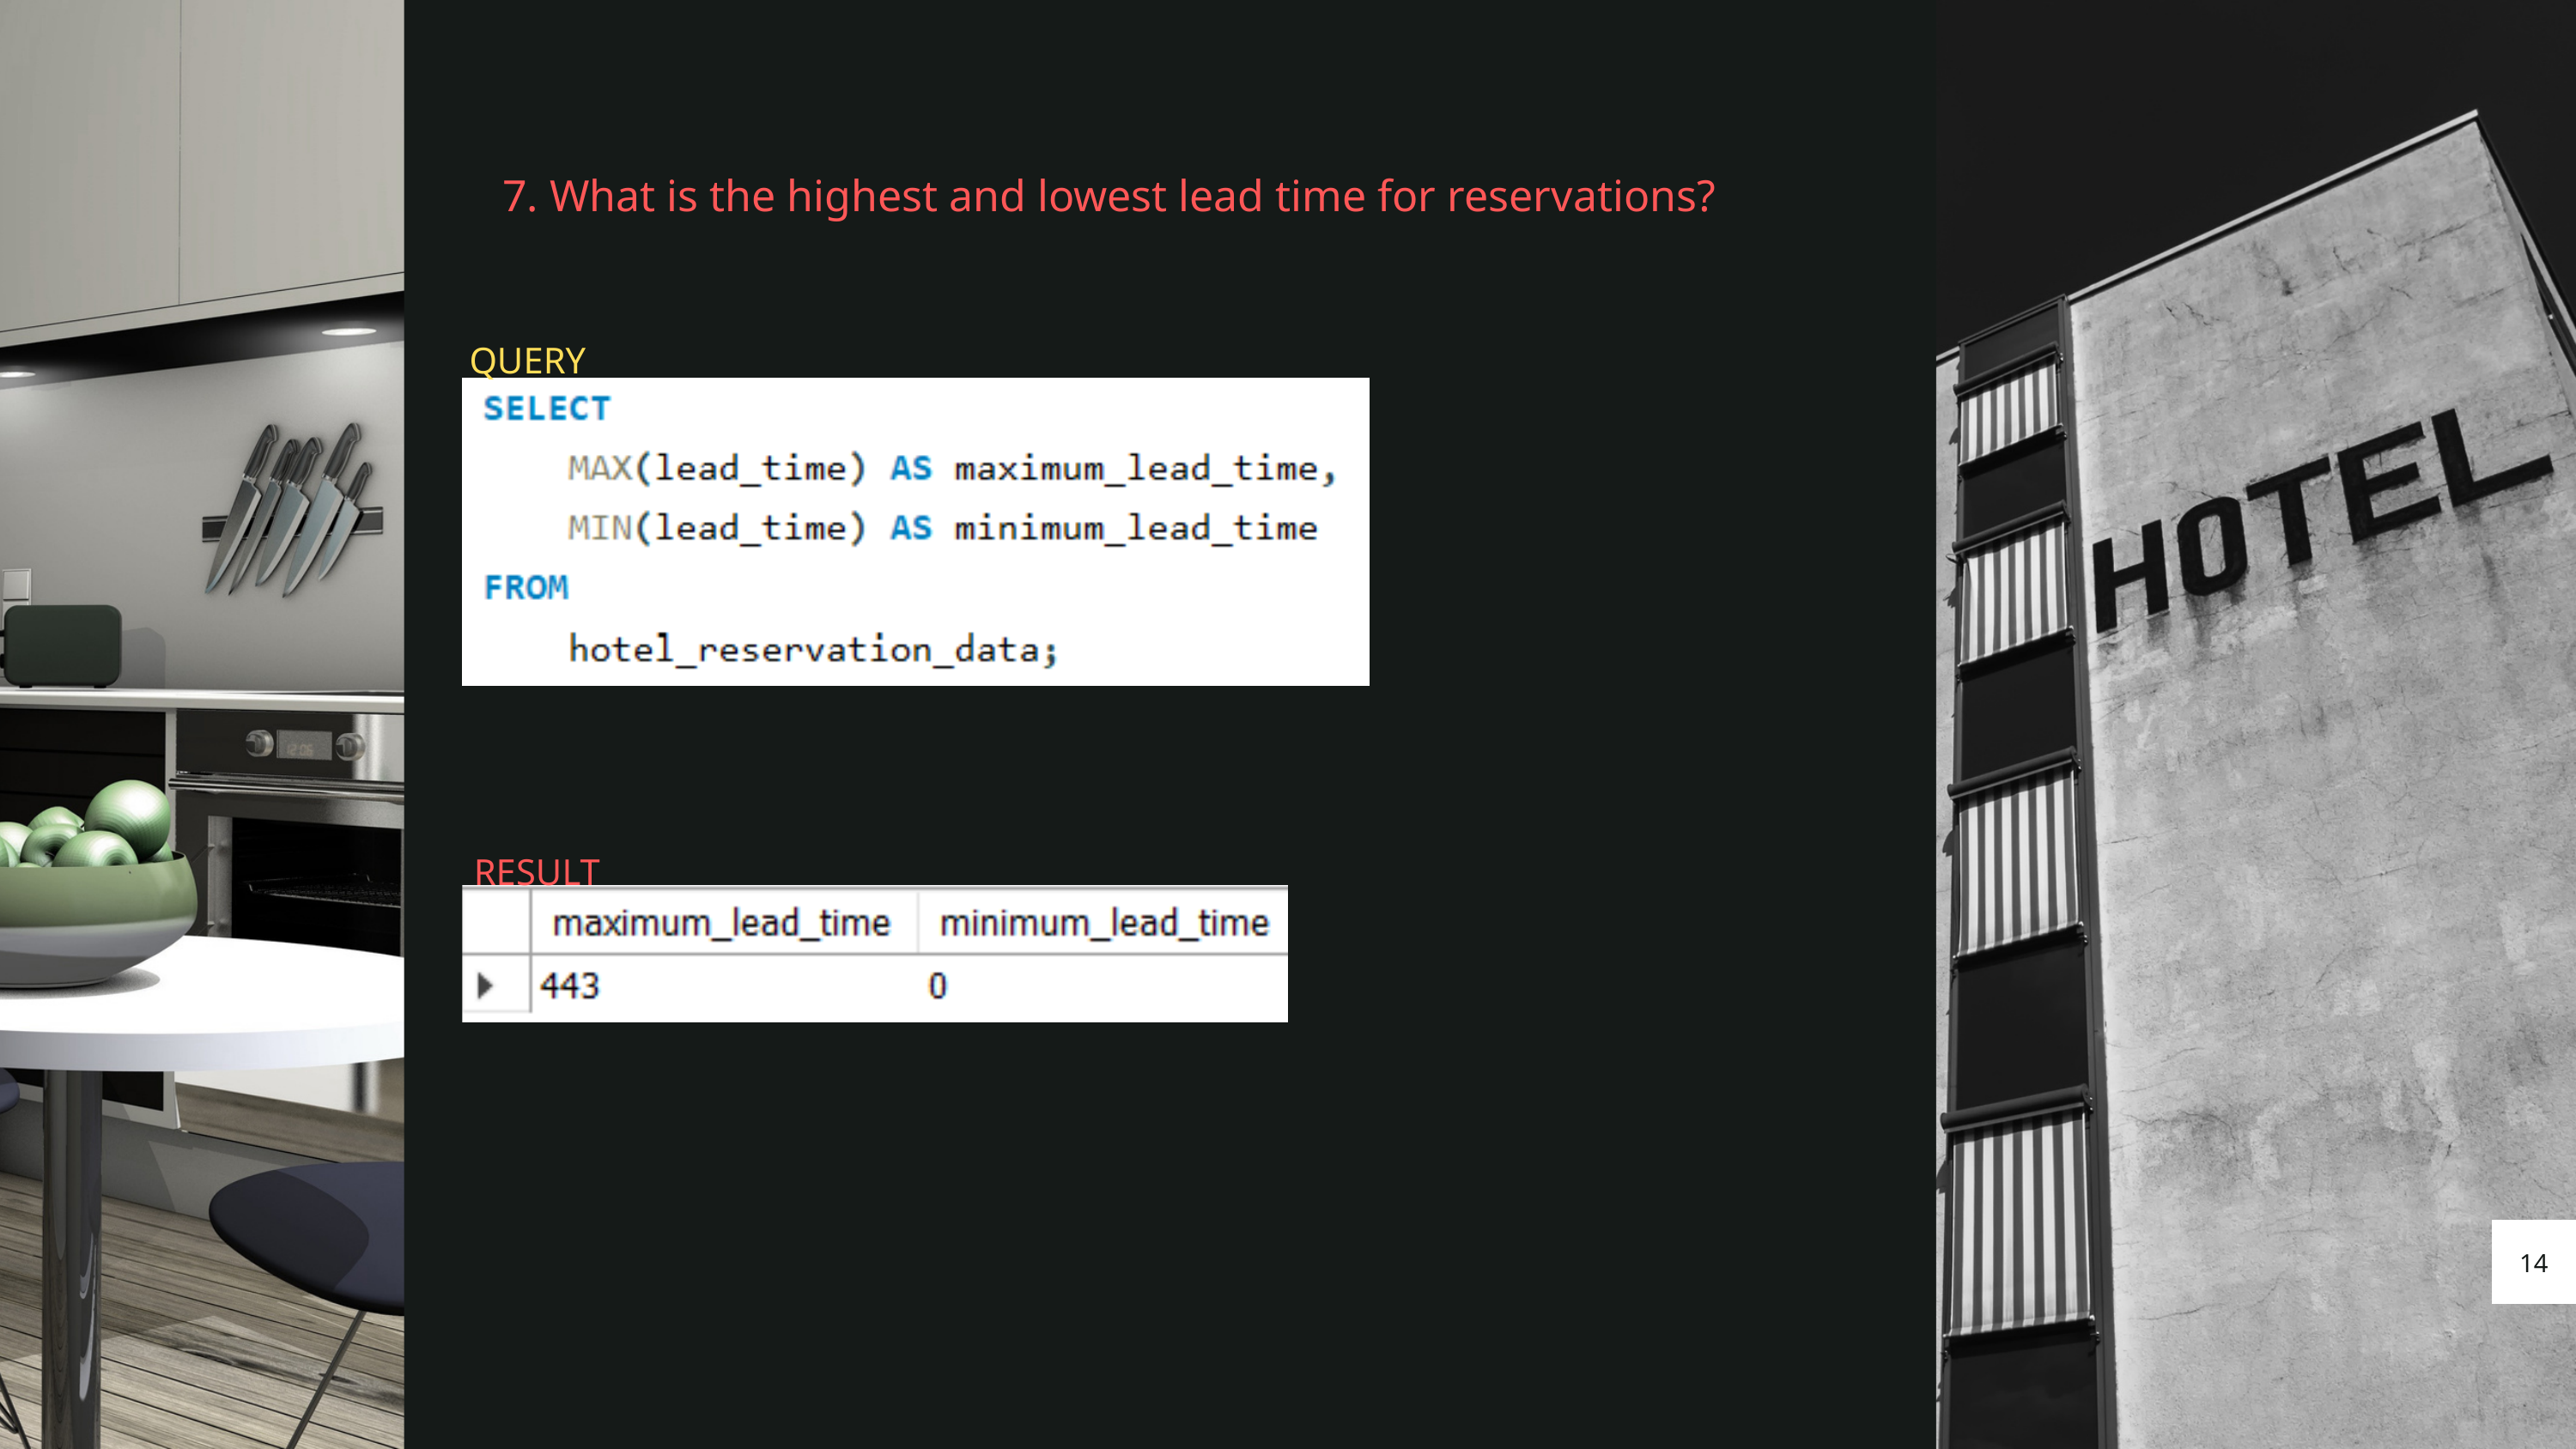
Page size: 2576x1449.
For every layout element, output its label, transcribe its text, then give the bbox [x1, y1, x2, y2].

text_box RESULT [462, 842, 612, 893]
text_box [2491, 1219, 2576, 1304]
text_box [462, 885, 1289, 1022]
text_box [0, 0, 404, 1449]
text_box [1935, 0, 2576, 1449]
text_box 7. What is the highest and lowest lead time for reservations? [462, 160, 1768, 221]
text_box QUERY [462, 330, 594, 381]
text_box [462, 378, 1370, 686]
